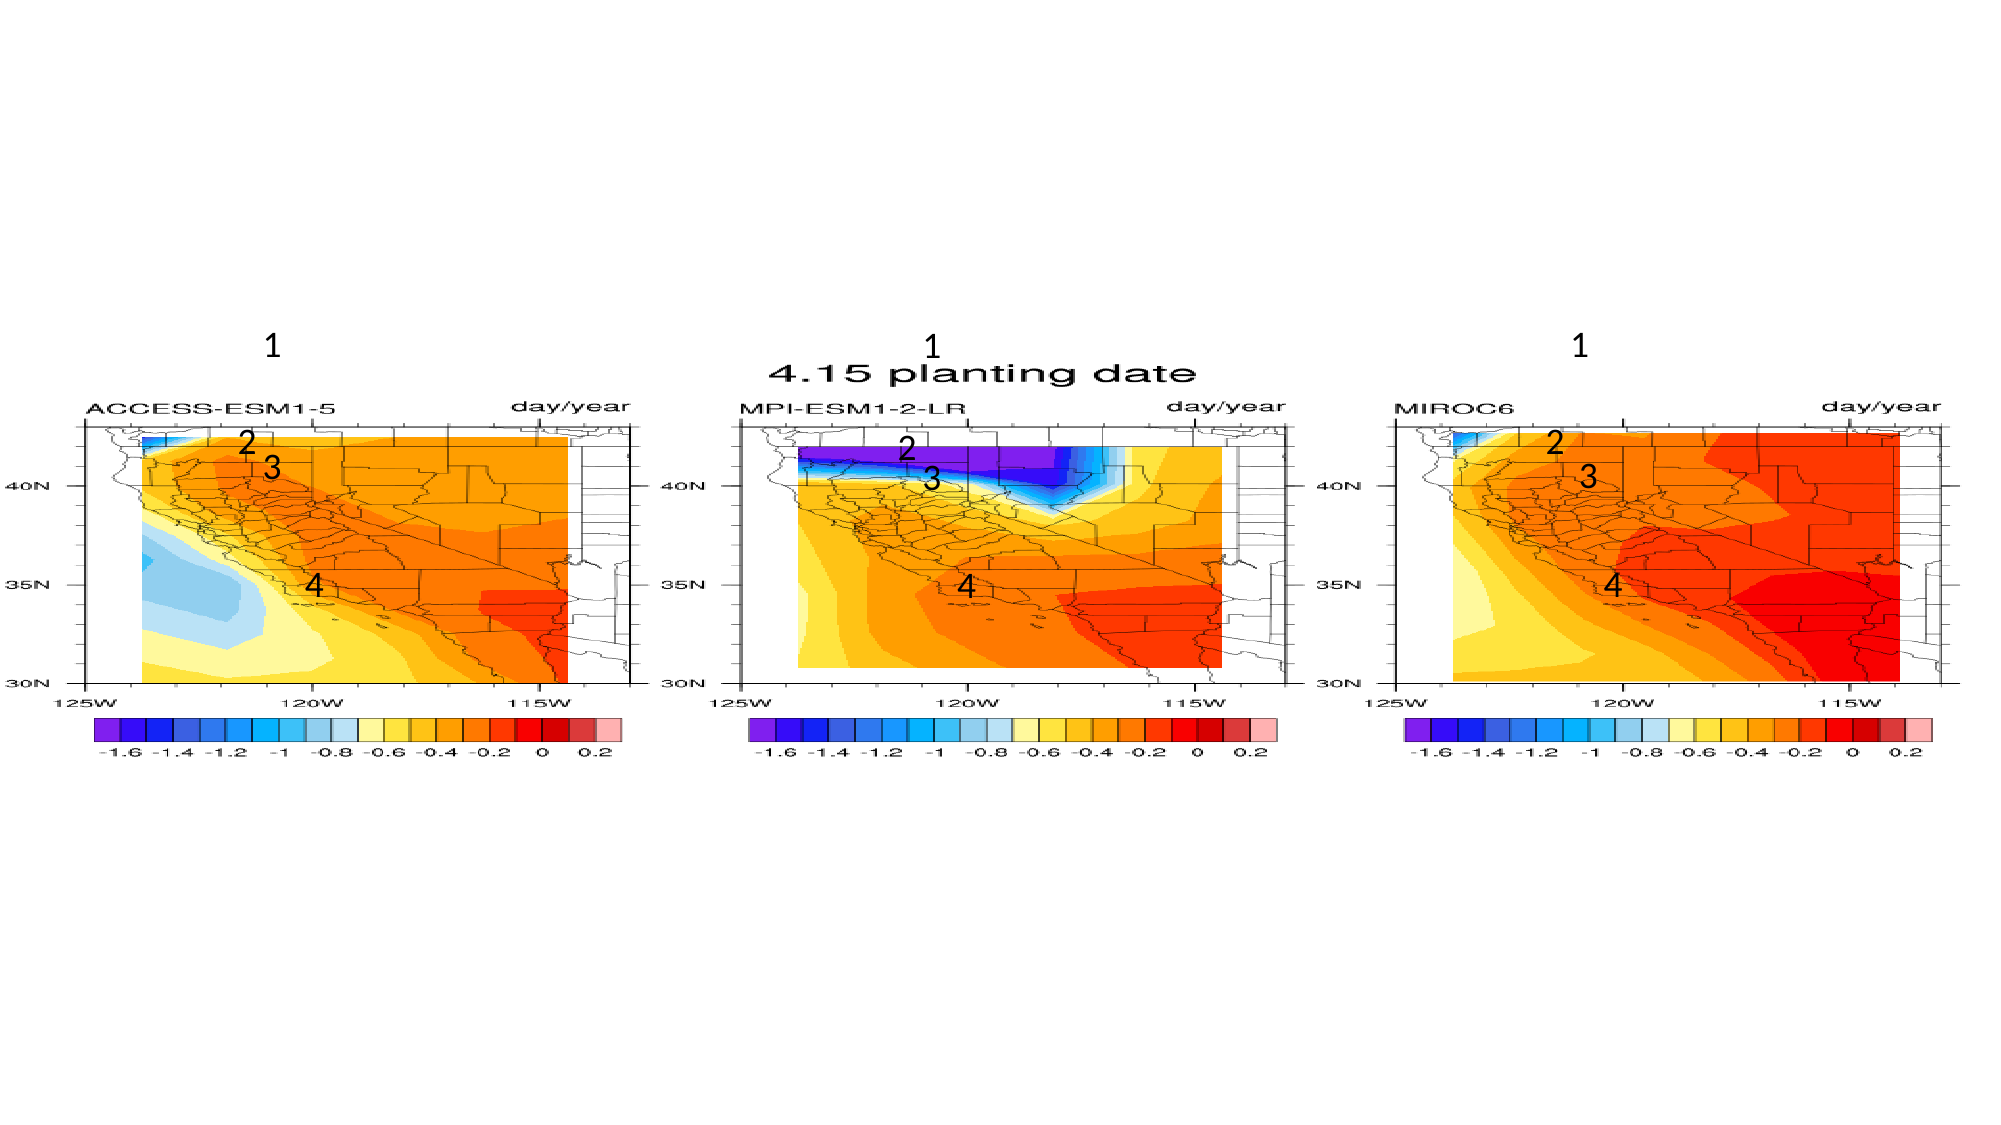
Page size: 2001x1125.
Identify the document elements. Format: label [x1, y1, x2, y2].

picture [0, 135, 1966, 990]
